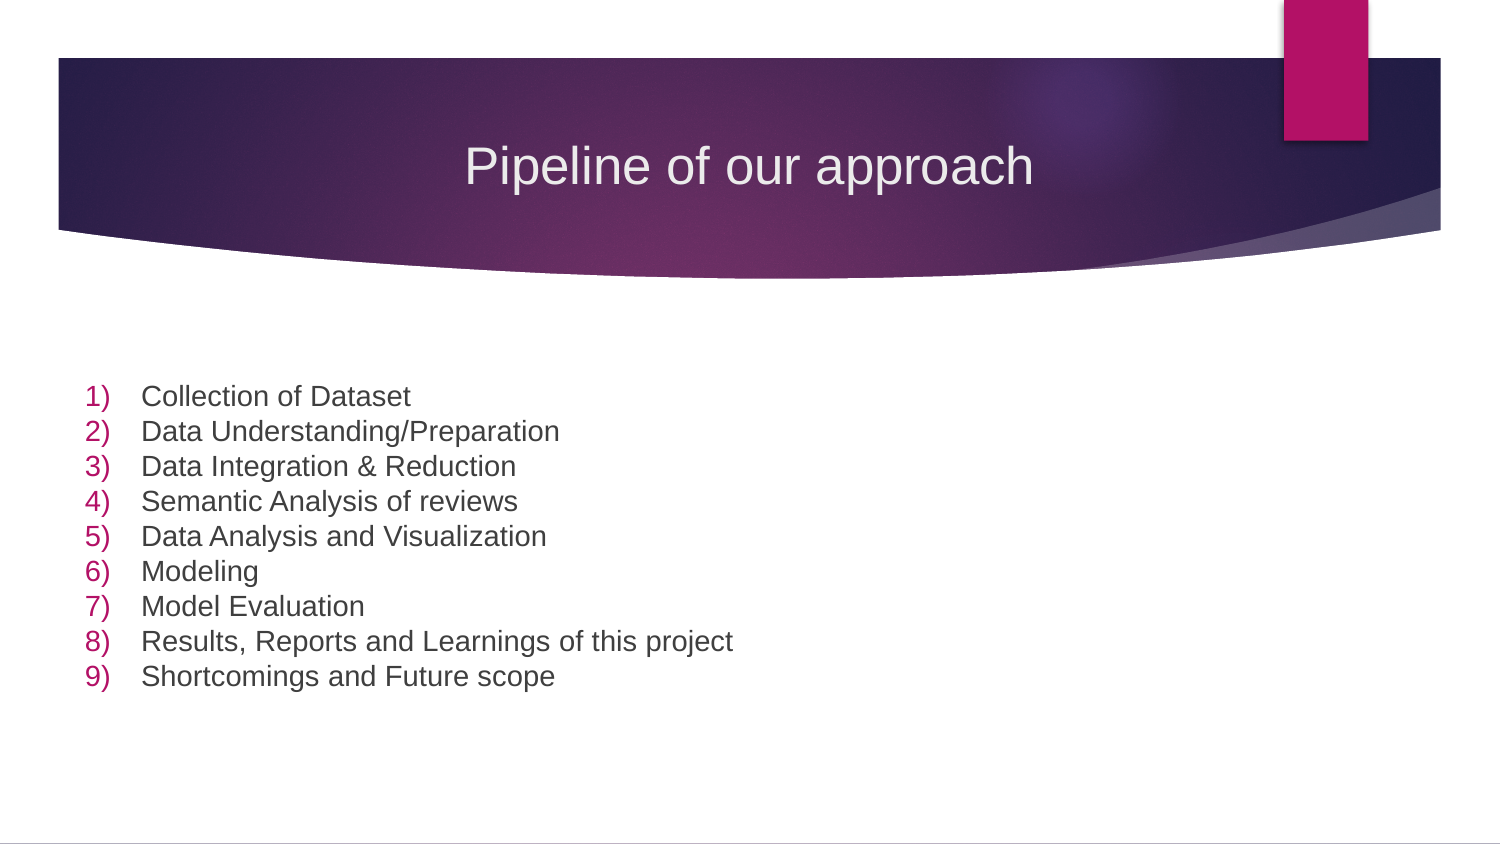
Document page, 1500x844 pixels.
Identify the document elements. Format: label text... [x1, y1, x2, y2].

picture [1369, 58, 1440, 116]
picture [59, 211, 1363, 278]
title Pipeline of our approach [51, 116, 1449, 211]
picture [59, 58, 1284, 116]
list Collection of Dataset Data Understanding/Preparation Data Integration & Reduction Semantic Analysis of reviews Data Analysis and Visualization Modeling Model Evaluation Results, Reports and Learnings of this project Shortcomings and Future scope [51, 361, 1449, 748]
